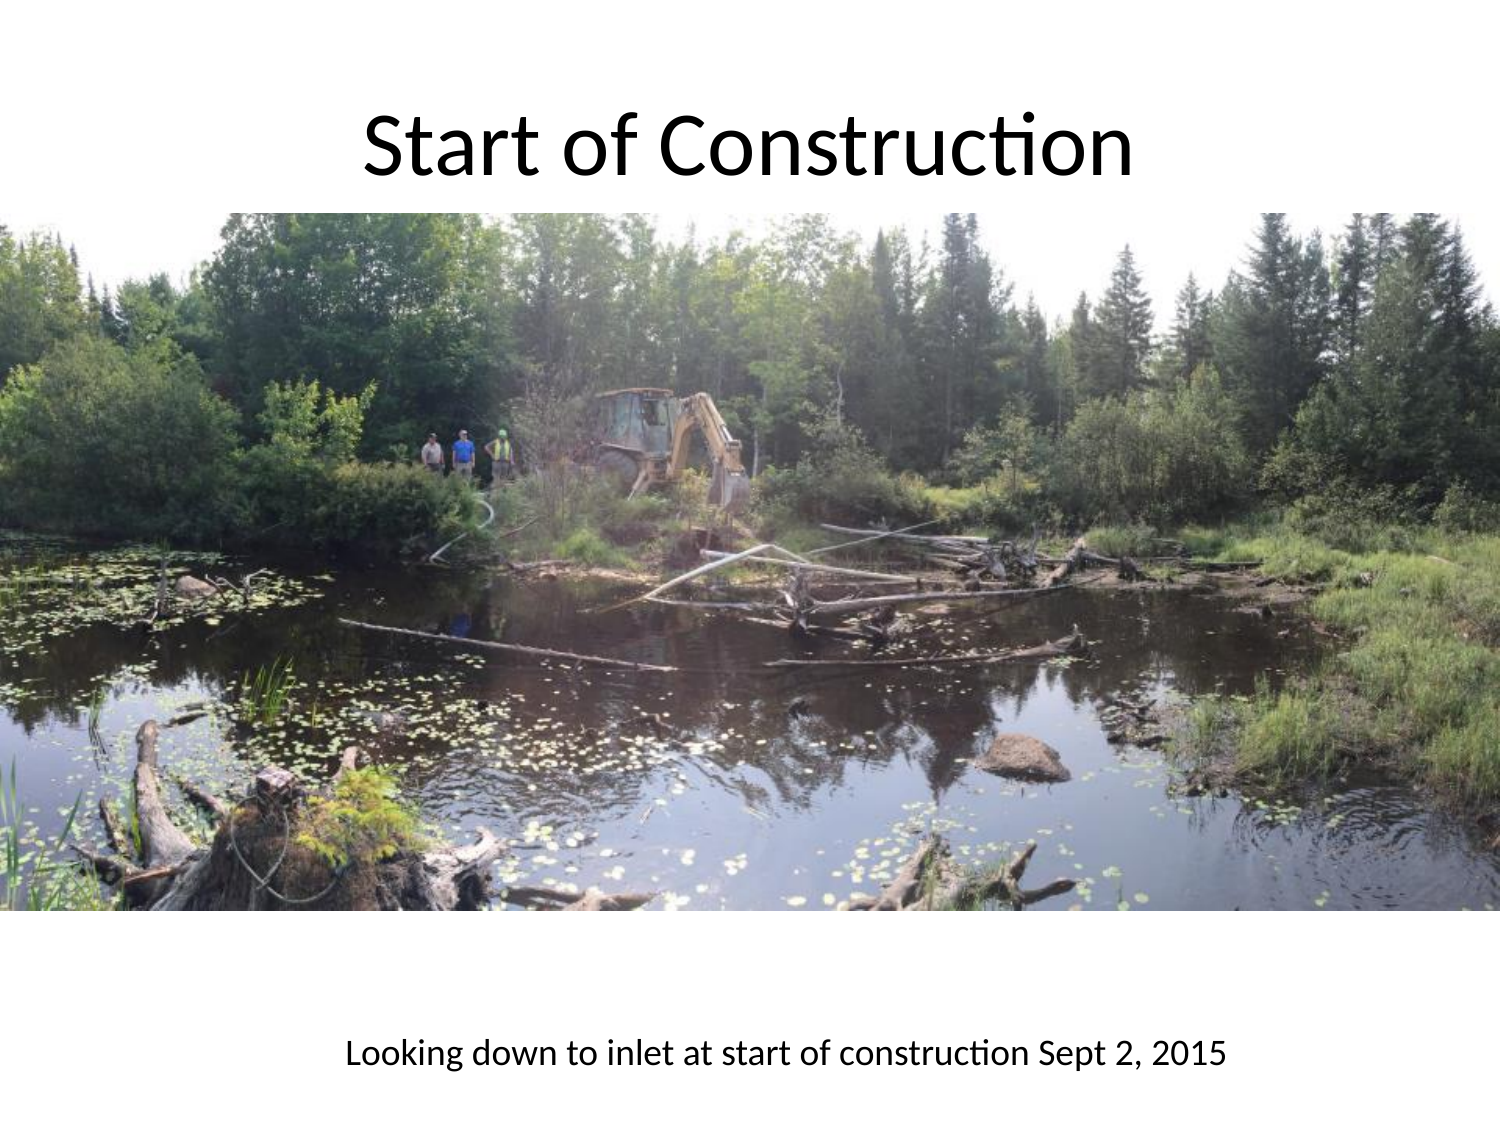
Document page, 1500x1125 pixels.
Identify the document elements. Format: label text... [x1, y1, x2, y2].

picture [0, 213, 1500, 912]
text_box Looking down to inlet at start of construction Sept 2, 2015 [330, 1020, 1252, 1081]
title Start of Construction [75, 45, 1425, 212]
